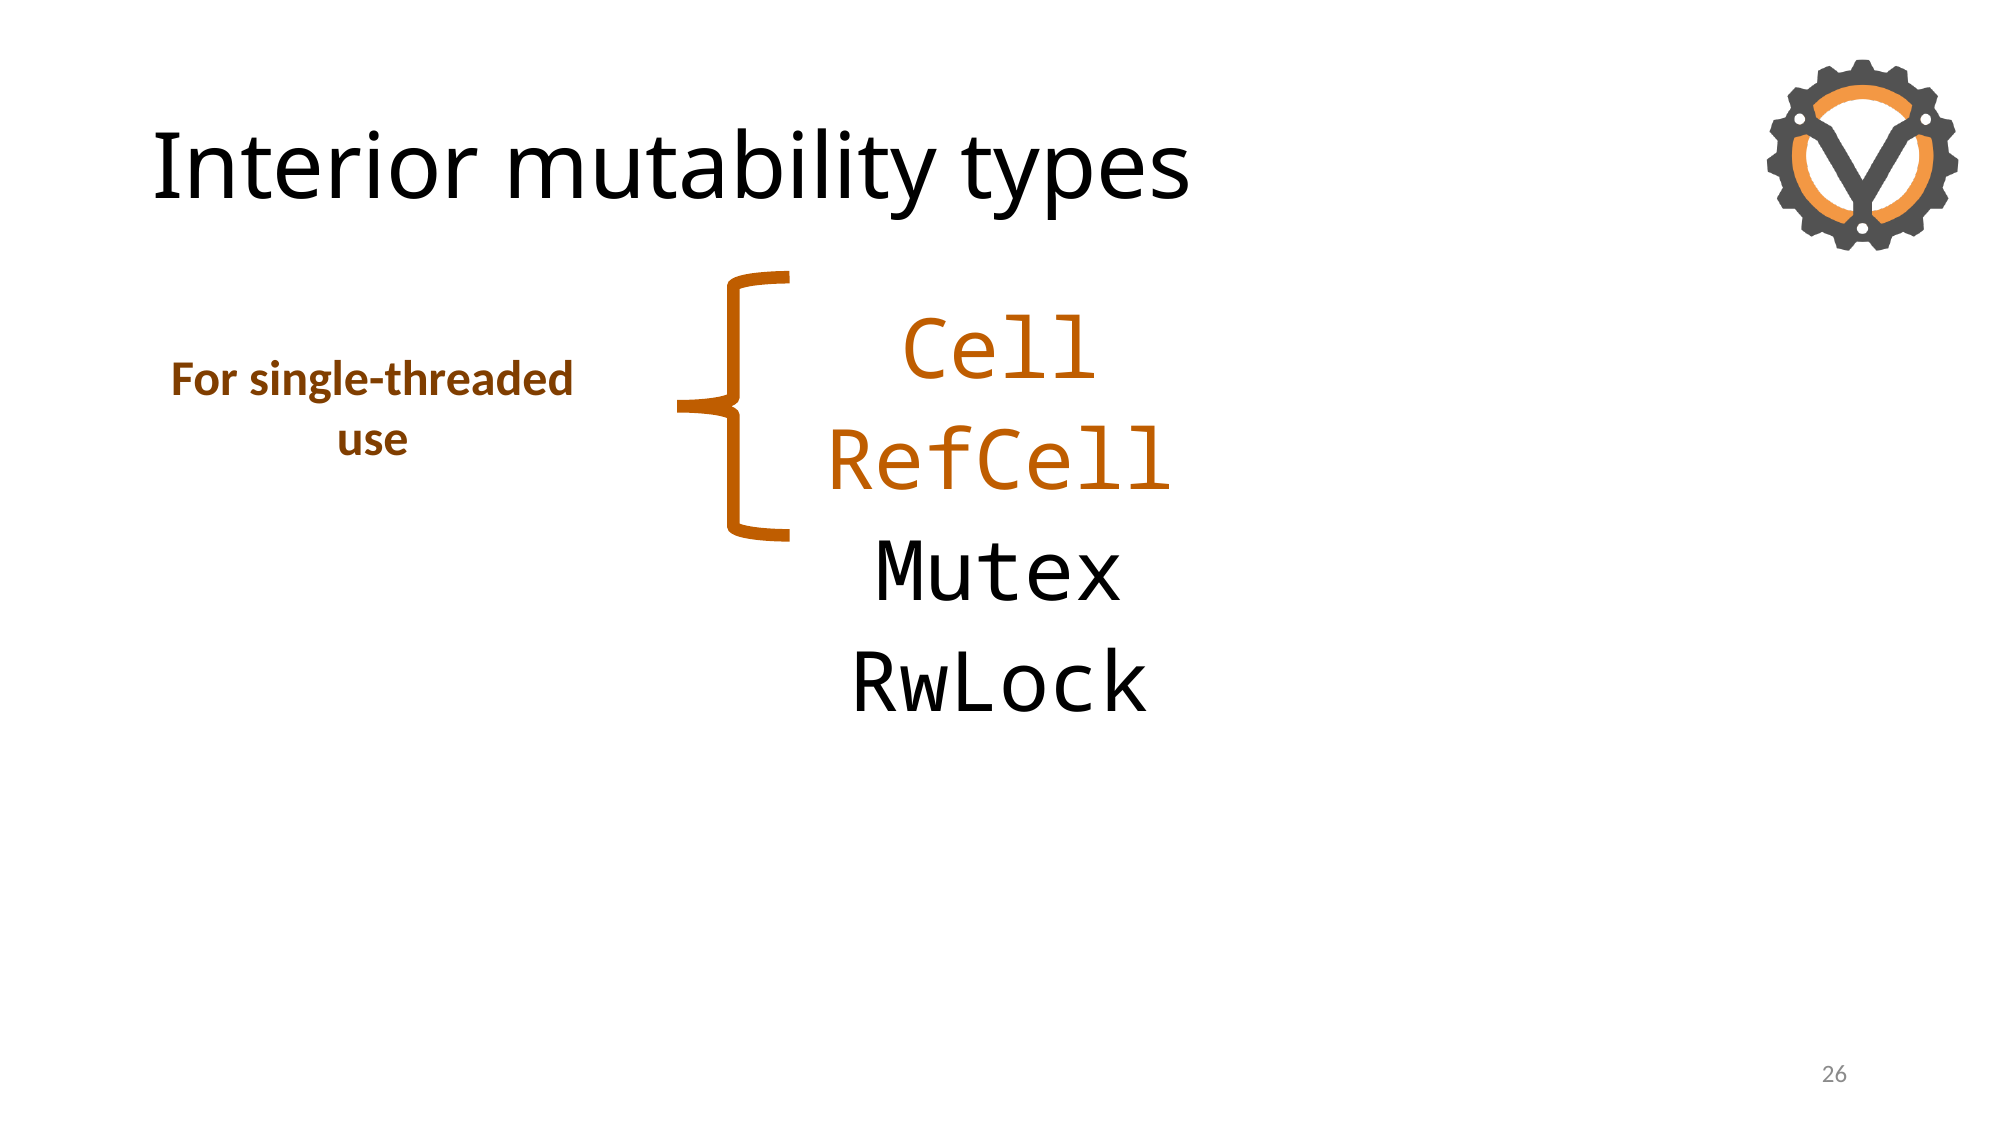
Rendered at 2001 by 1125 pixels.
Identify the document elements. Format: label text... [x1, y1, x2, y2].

list Cell RefCell Mutex RwLock [137, 299, 1863, 1014]
picture [1766, 59, 1959, 252]
text_box For single-threaded use [137, 338, 609, 473]
title Interior mutability types [137, 59, 1751, 278]
text_box [677, 276, 790, 536]
slide_number 26 [1412, 1042, 1863, 1103]
